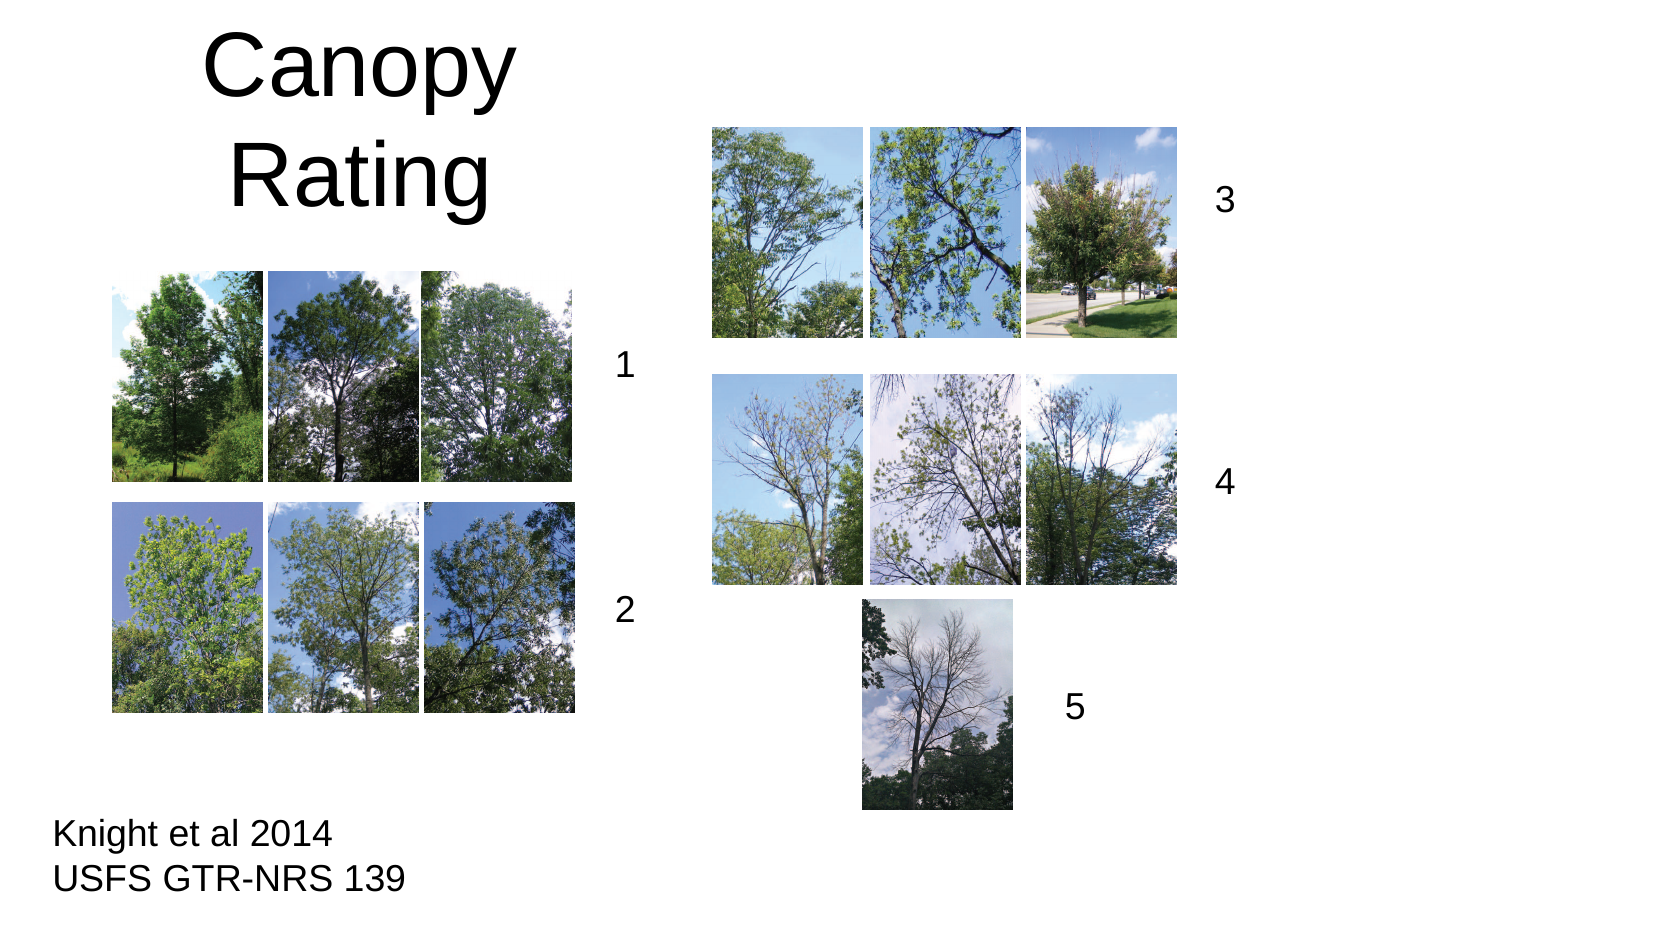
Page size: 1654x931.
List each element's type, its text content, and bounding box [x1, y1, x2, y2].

picture [421, 271, 572, 482]
text_box Canopy Rating [82, 12, 638, 218]
picture [712, 127, 863, 338]
picture [870, 127, 1021, 338]
text_box 5 [1049, 674, 1125, 732]
text_box 3 [1199, 168, 1275, 225]
picture [1026, 374, 1177, 586]
picture [268, 502, 419, 713]
picture [862, 599, 1013, 811]
picture [1026, 127, 1177, 338]
text_box 2 [599, 577, 675, 635]
text_box 1 [599, 333, 675, 390]
picture [112, 271, 263, 482]
text_box Knight et al 2014 USFS GTR-NRS 139 [37, 801, 450, 931]
picture [712, 374, 863, 586]
picture [423, 502, 575, 713]
picture [870, 374, 1021, 586]
picture [268, 271, 419, 482]
picture [112, 502, 263, 713]
text_box 4 [1199, 449, 1275, 507]
